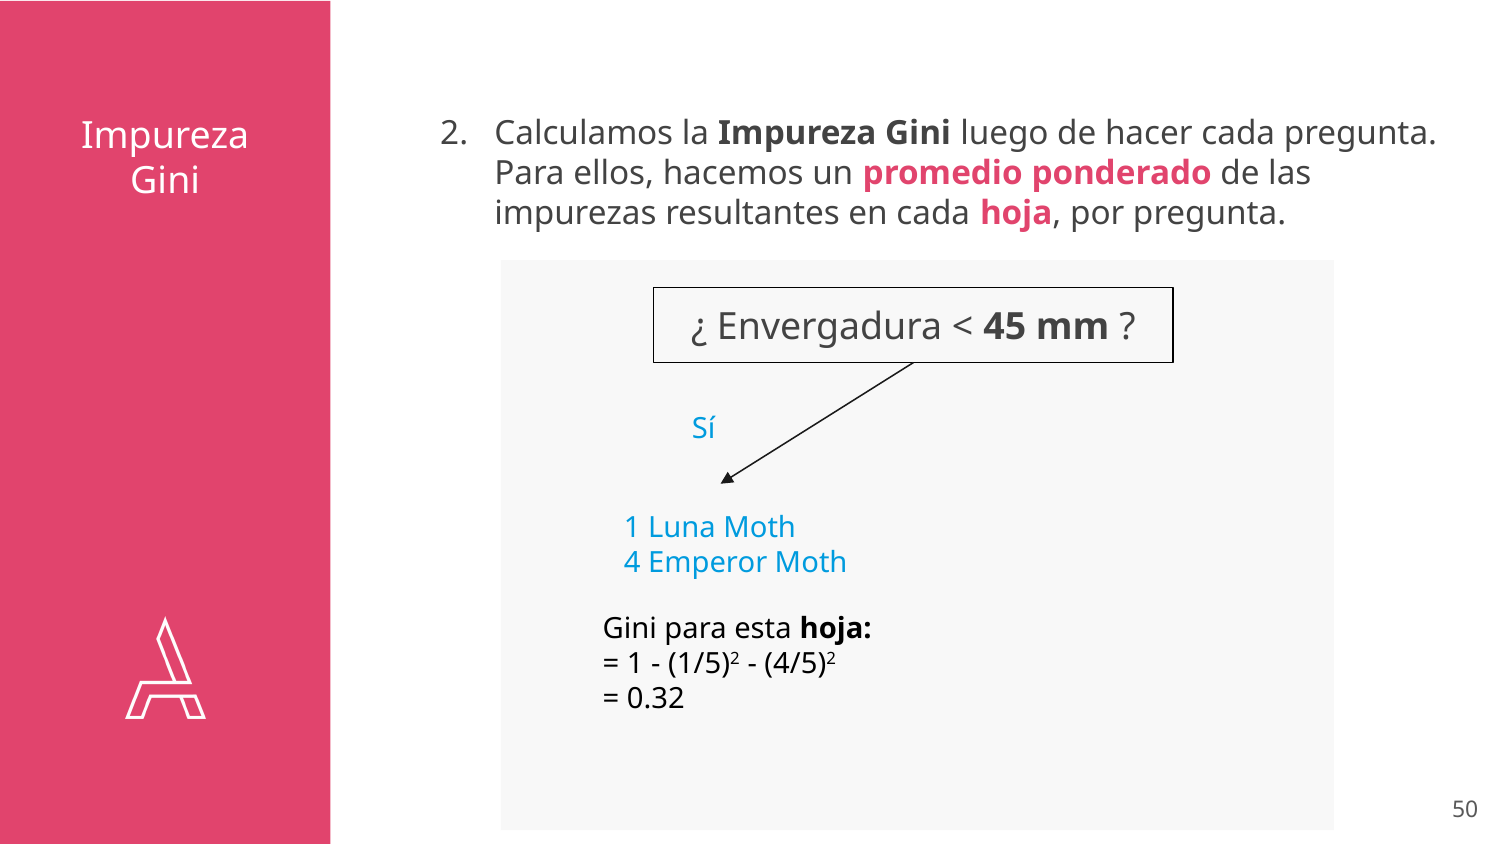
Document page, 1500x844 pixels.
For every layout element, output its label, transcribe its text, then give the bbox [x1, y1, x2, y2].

title Impureza Gini [47, 96, 283, 346]
text_box Calculamos la Impureza Gini luego de hacer cada pregunta. Para ellos, hacemos un promedio ponderado de las impurezas resultantes en cada hoja, por pregunta. [404, 96, 1466, 185]
slide_number ‹#› [1403, 779, 1494, 844]
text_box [720, 362, 914, 484]
text_box 1 Luna Moth 4 Emperor Moth [609, 493, 938, 569]
text_box [500, 260, 1334, 831]
text_box ¿ Envergadura < 45 mm ? [653, 287, 1174, 363]
text_box Sí [658, 394, 715, 470]
picture [125, 616, 206, 719]
text_box Gini para esta hoja: = 1 - (1/5)2 - (4/5)2 = 0.32 [587, 594, 894, 716]
